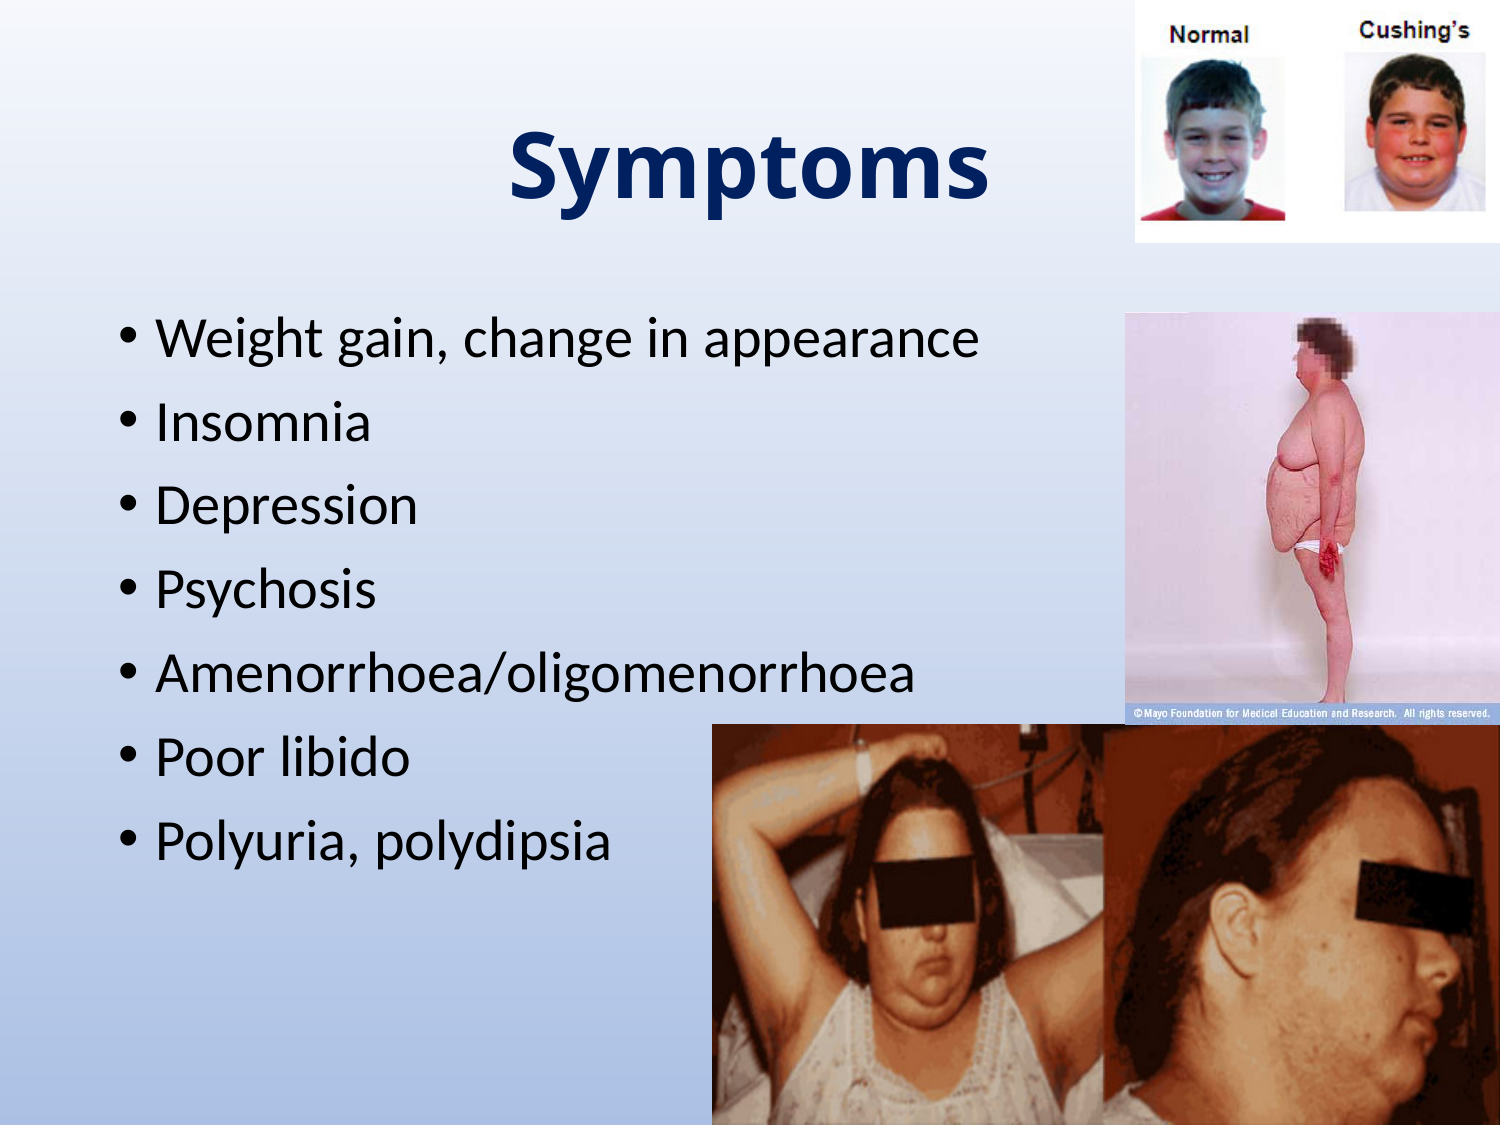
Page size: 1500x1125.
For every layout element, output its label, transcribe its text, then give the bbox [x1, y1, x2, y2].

picture [712, 312, 1500, 1125]
picture [1135, 0, 1500, 243]
title Symptoms [103, 59, 1397, 278]
list Weight gain, change in appearance Insomnia Depression Psychosis Amenorrhoea/oligomenorrhoea Poor libido Polyuria, polydipsia [103, 299, 1397, 1014]
